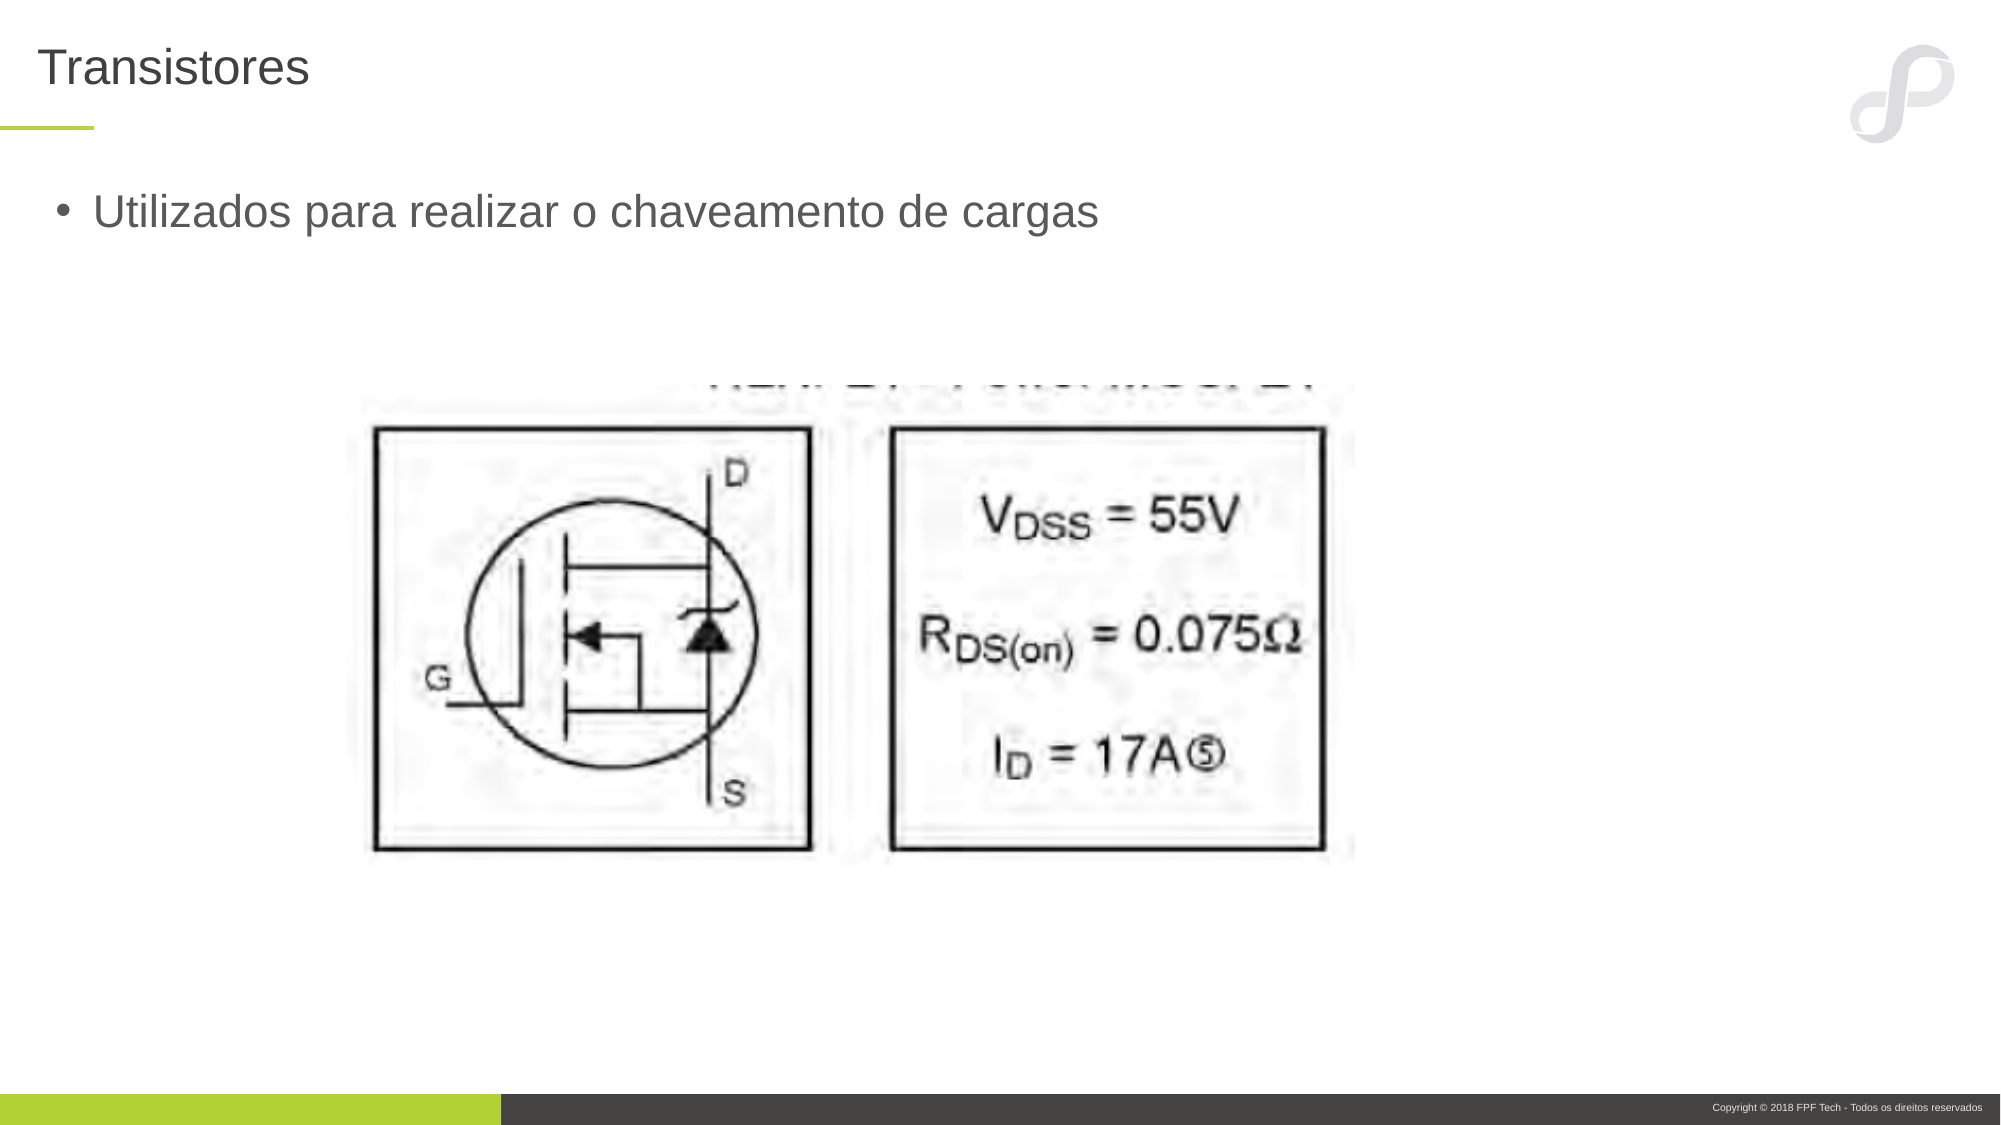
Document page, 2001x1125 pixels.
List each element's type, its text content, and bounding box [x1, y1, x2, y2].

picture [0, 0, 2001, 1125]
title Transistores [22, 24, 1794, 113]
list Utilizados para realizar o chaveamento de cargas [40, 174, 1960, 320]
